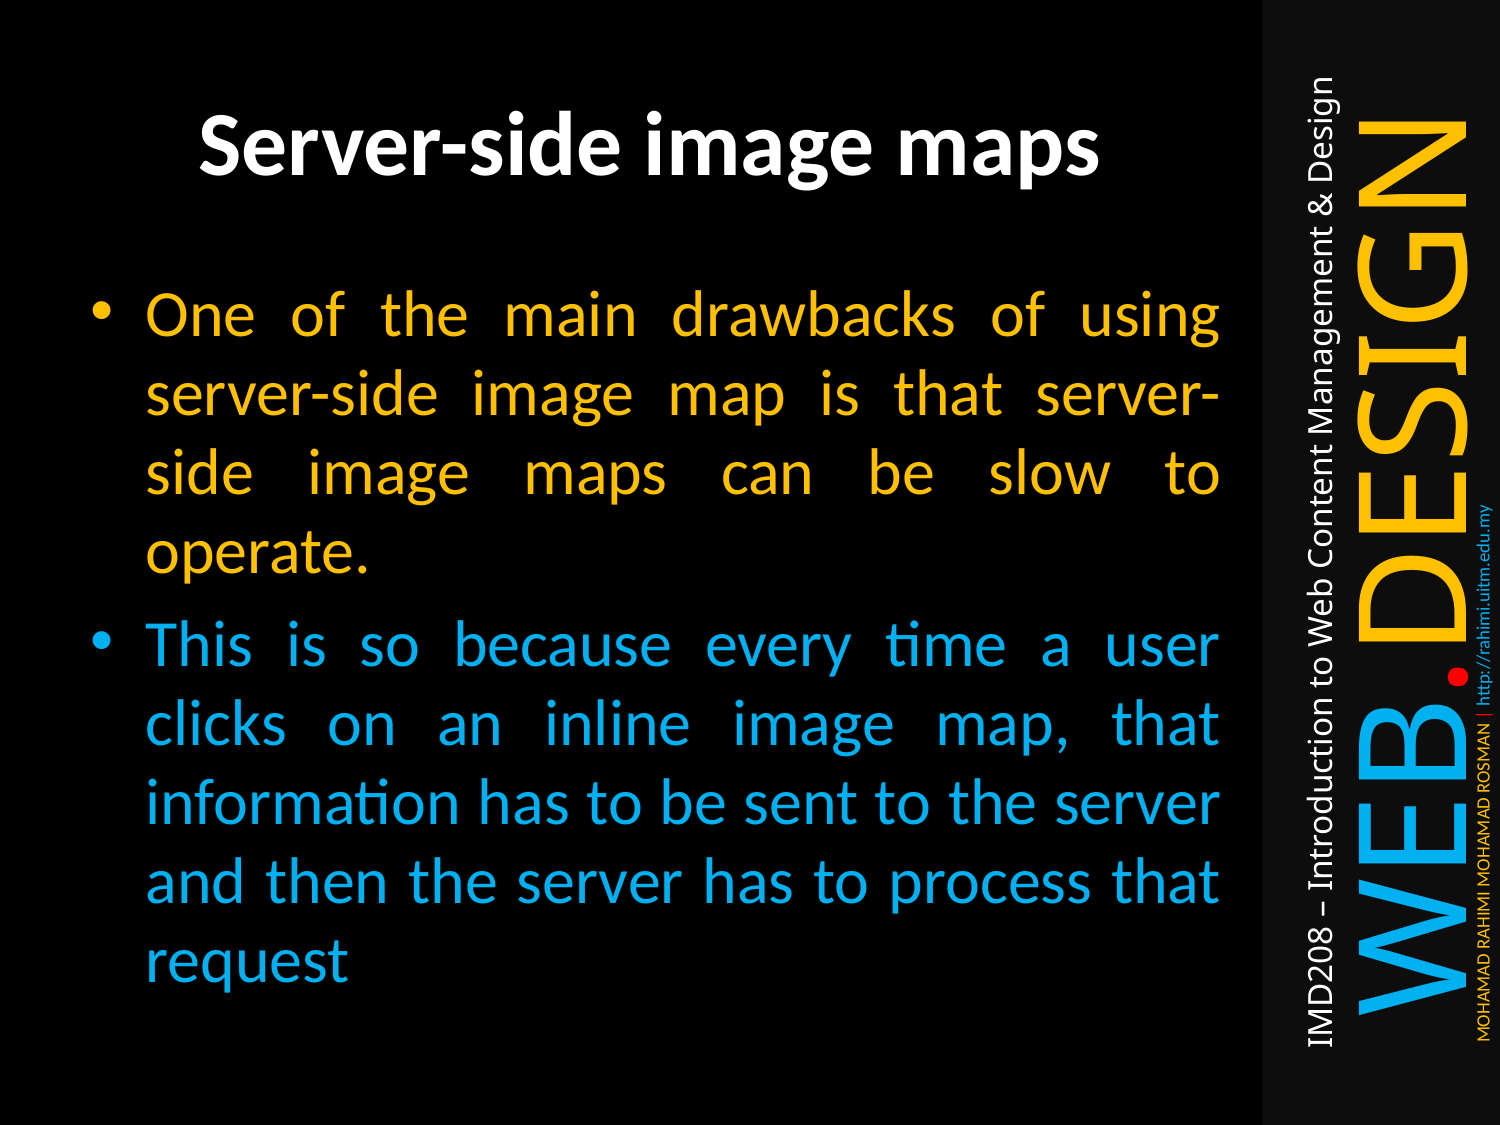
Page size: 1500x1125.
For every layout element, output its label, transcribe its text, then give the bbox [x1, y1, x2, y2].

title Server-side image maps [75, 45, 1225, 233]
list One of the main drawbacks of using server-side image map is that server-side image maps can be slow to operate. This is so because every time a user clicks on an inline image map, that information has to be sent to the server and then the server has to process that request [75, 262, 1238, 1005]
